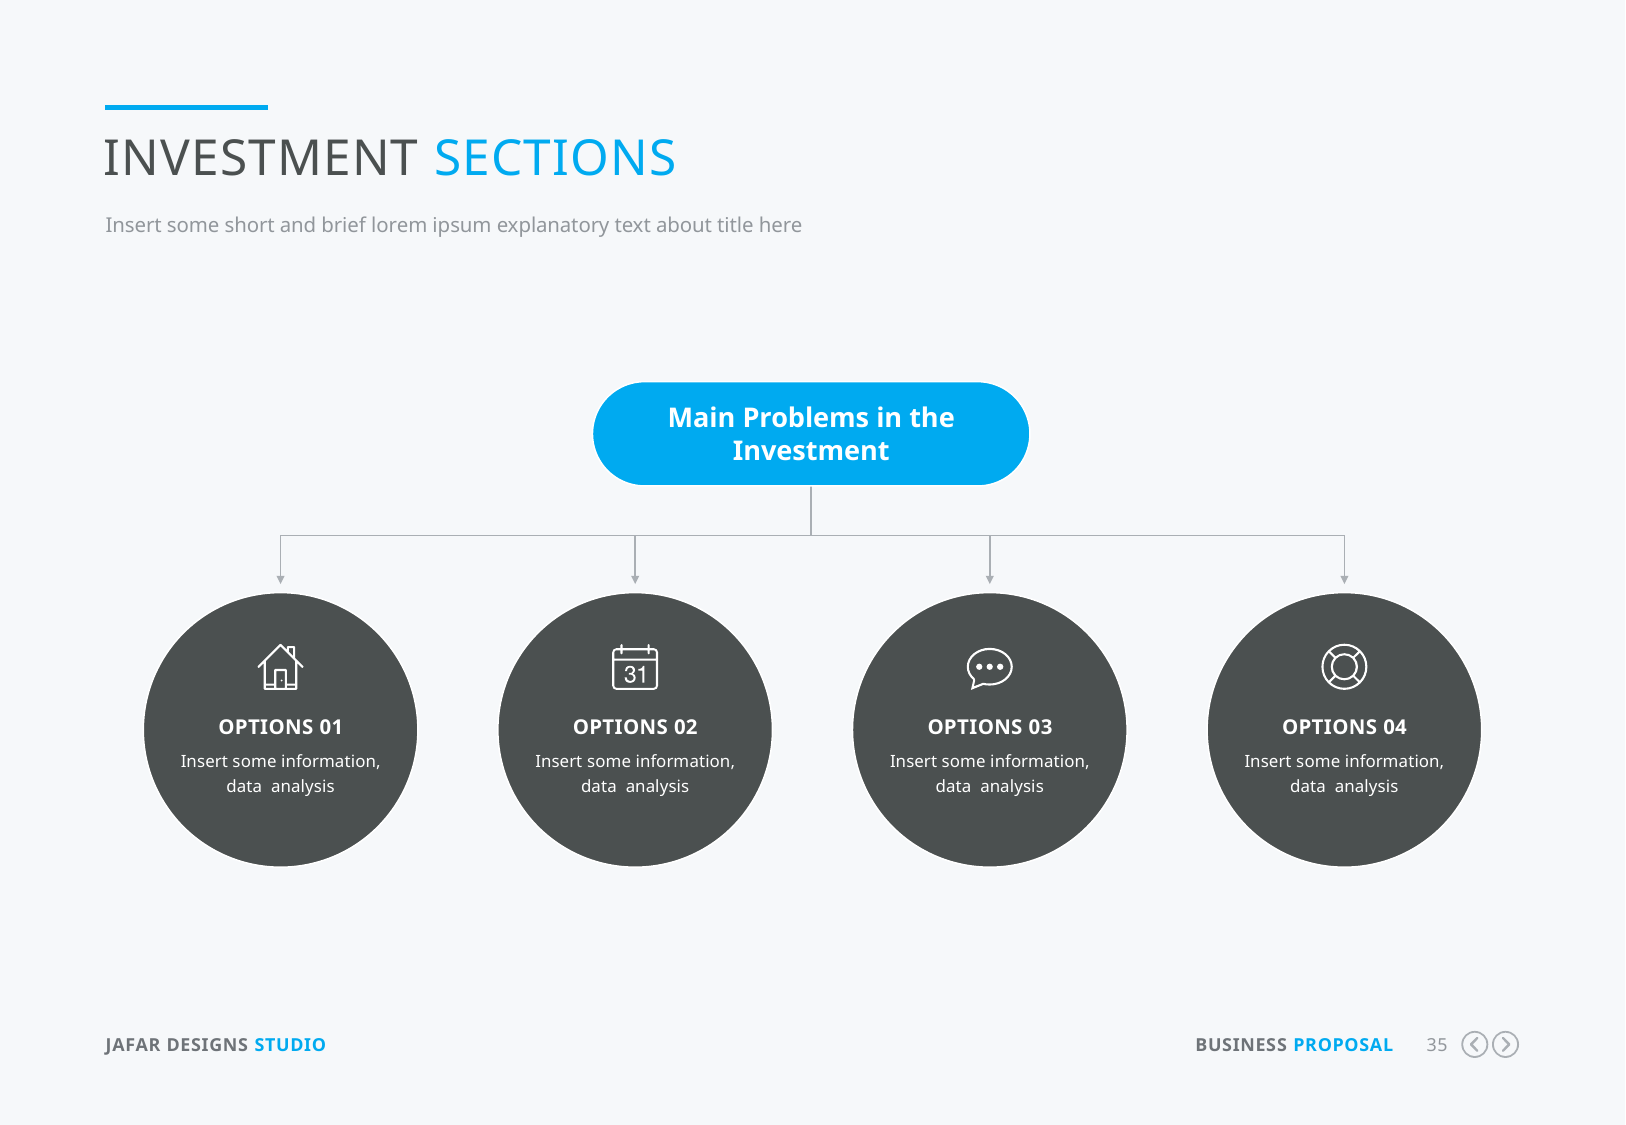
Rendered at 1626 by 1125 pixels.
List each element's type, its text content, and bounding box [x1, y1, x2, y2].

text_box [134, 583, 1491, 876]
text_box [592, 381, 1030, 486]
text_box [280, 485, 1345, 583]
list Investment Sections [103, 125, 1518, 188]
list Insert some short and brief lorem ipsum explanatory text about title here [105, 209, 1519, 241]
